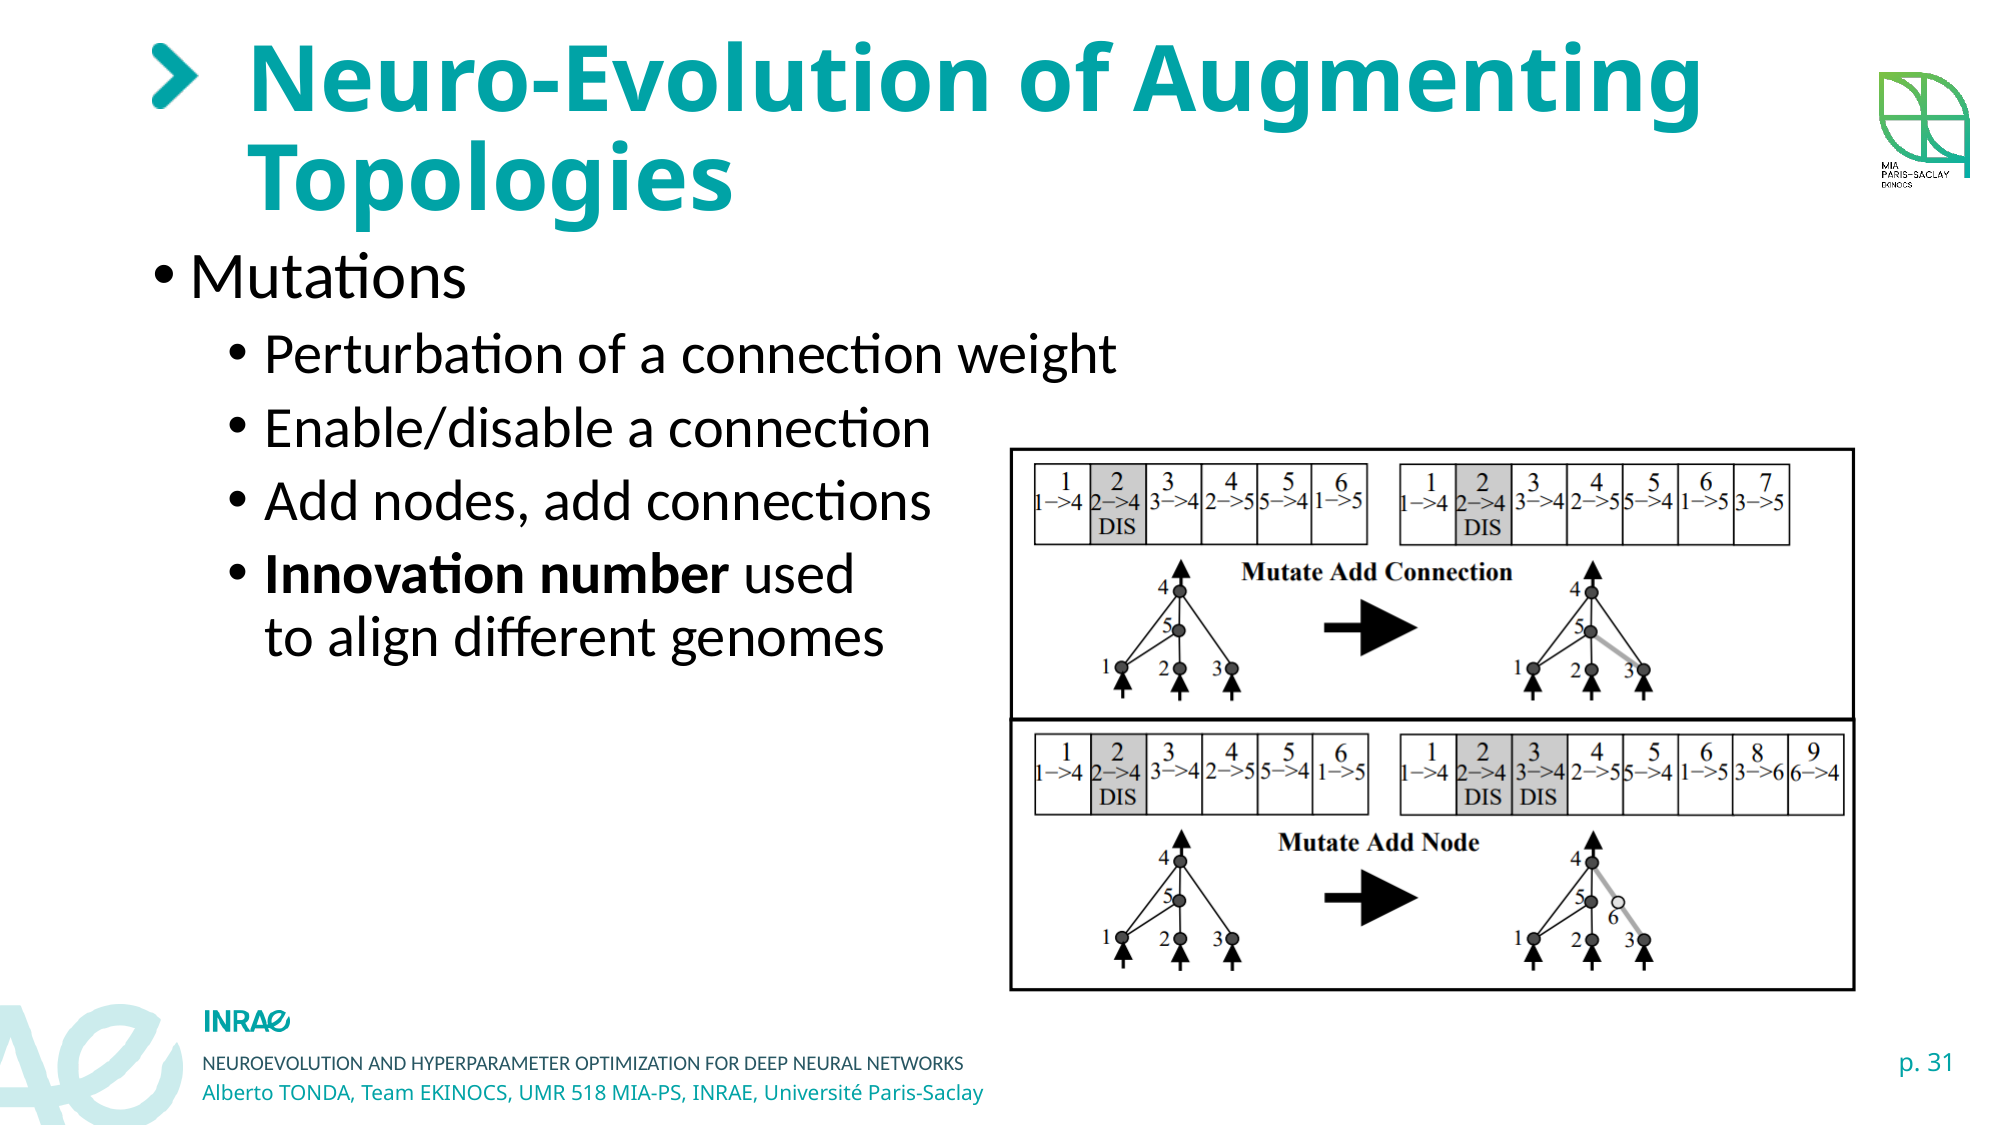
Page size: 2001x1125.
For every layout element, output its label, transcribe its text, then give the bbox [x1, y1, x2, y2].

picture [0, 996, 329, 1125]
list Mutations Perturbation of a connection weight Enable/disable a connection Add nodes, add connections Innovation number used to align different genomes [137, 233, 1863, 1001]
picture [1862, 54, 1986, 205]
picture [152, 43, 200, 109]
picture [988, 428, 1869, 1001]
title Neuro-Evolution of Augmenting Topologies [137, 59, 1863, 203]
